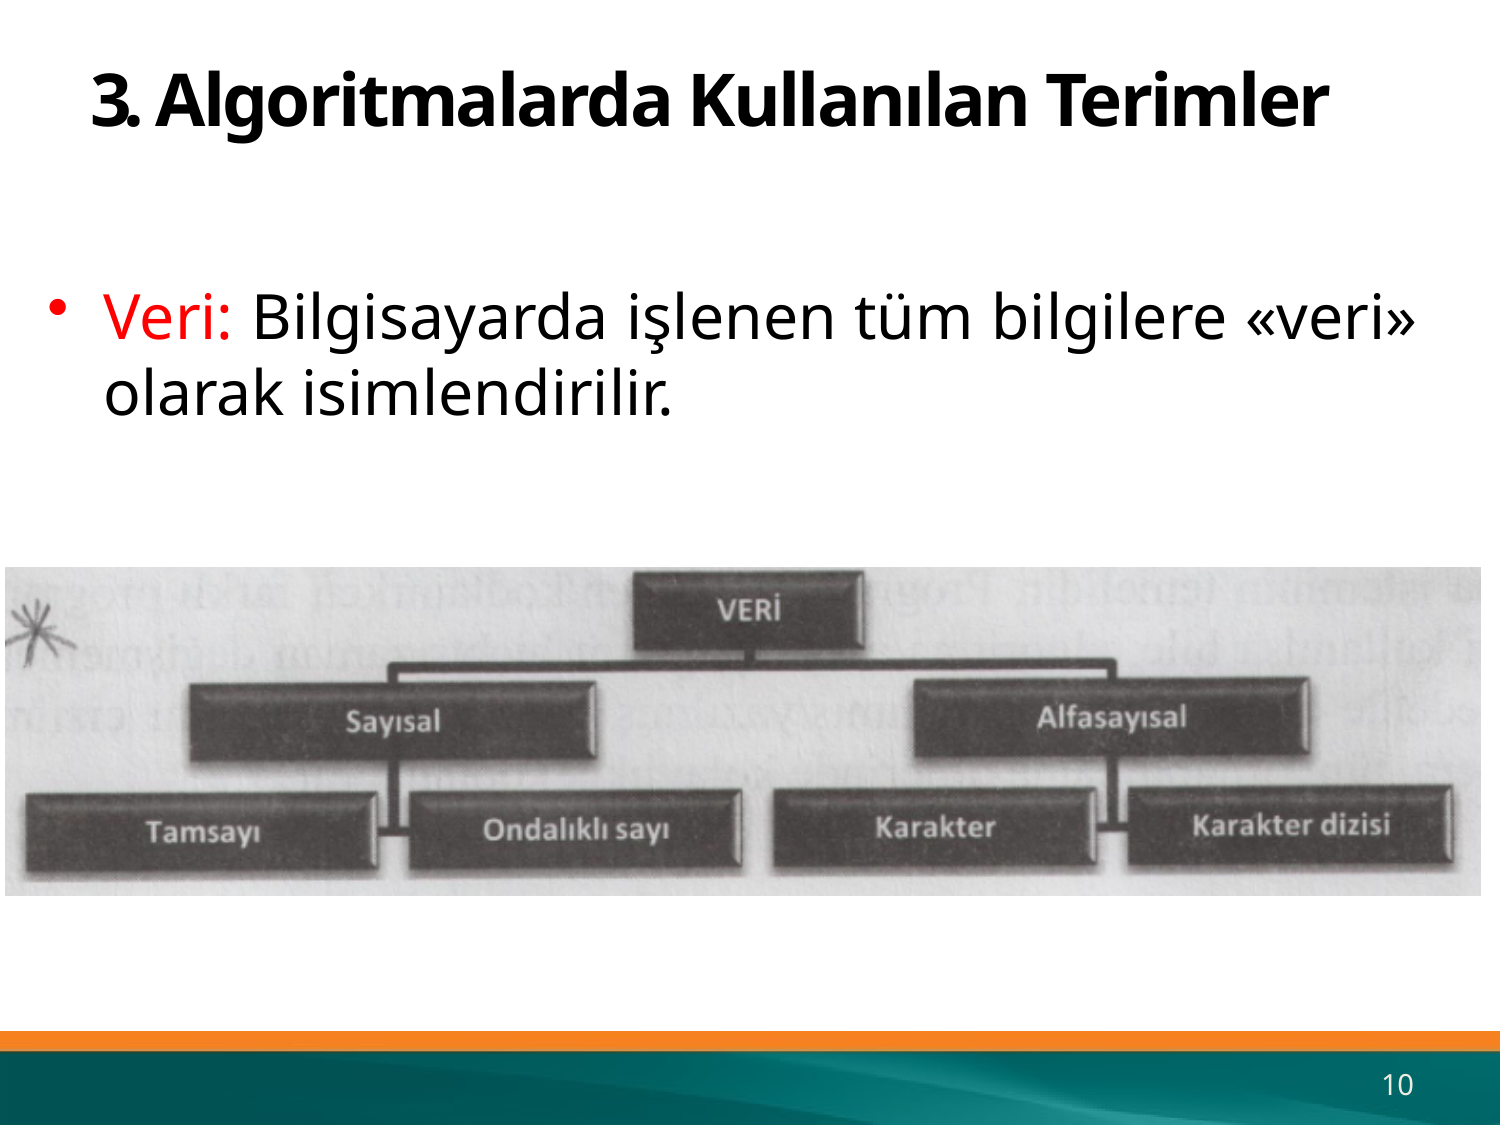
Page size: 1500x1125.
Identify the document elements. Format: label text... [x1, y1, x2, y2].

title 3. Algoritmalarda Kullanılan Terimler [87, 51, 1378, 242]
picture [0, 1031, 1500, 1125]
text_box Veri: Bilgisayarda işlenen tüm bilgilere «veri» olarak isimlendirilir. [30, 269, 1435, 436]
picture [5, 567, 1481, 897]
slide_number 10 [1377, 1065, 1415, 1125]
